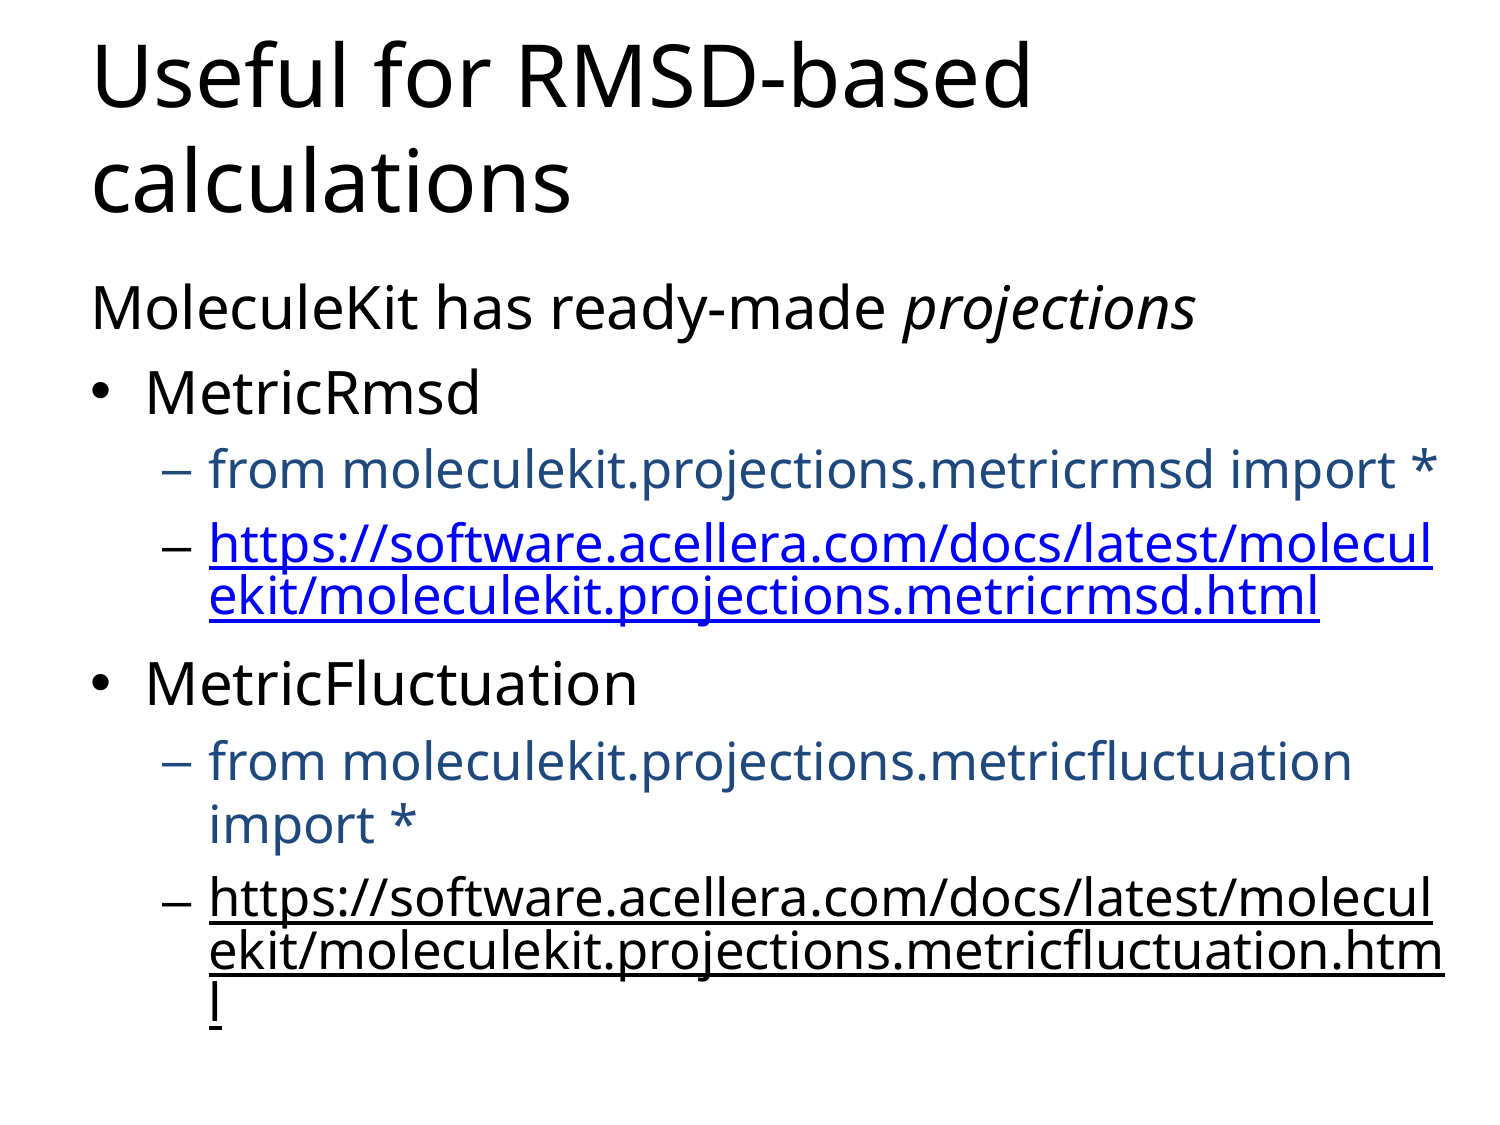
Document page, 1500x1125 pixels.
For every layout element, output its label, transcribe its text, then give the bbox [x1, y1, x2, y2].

list MoleculeKit has ready-made projections MetricRmsd from moleculekit.projections.metricrmsd import * https://software.acellera.com/docs/latest/moleculekit/moleculekit.projections.metricrmsd.html MetricFluctuation from moleculekit.projections.metricfluctuation import * https://software.acellera.com/docs/latest/moleculekit/moleculekit.projections.metricfluctuation.html [75, 262, 1463, 1005]
title Useful for RMSD-based calculations [75, 12, 1425, 238]
